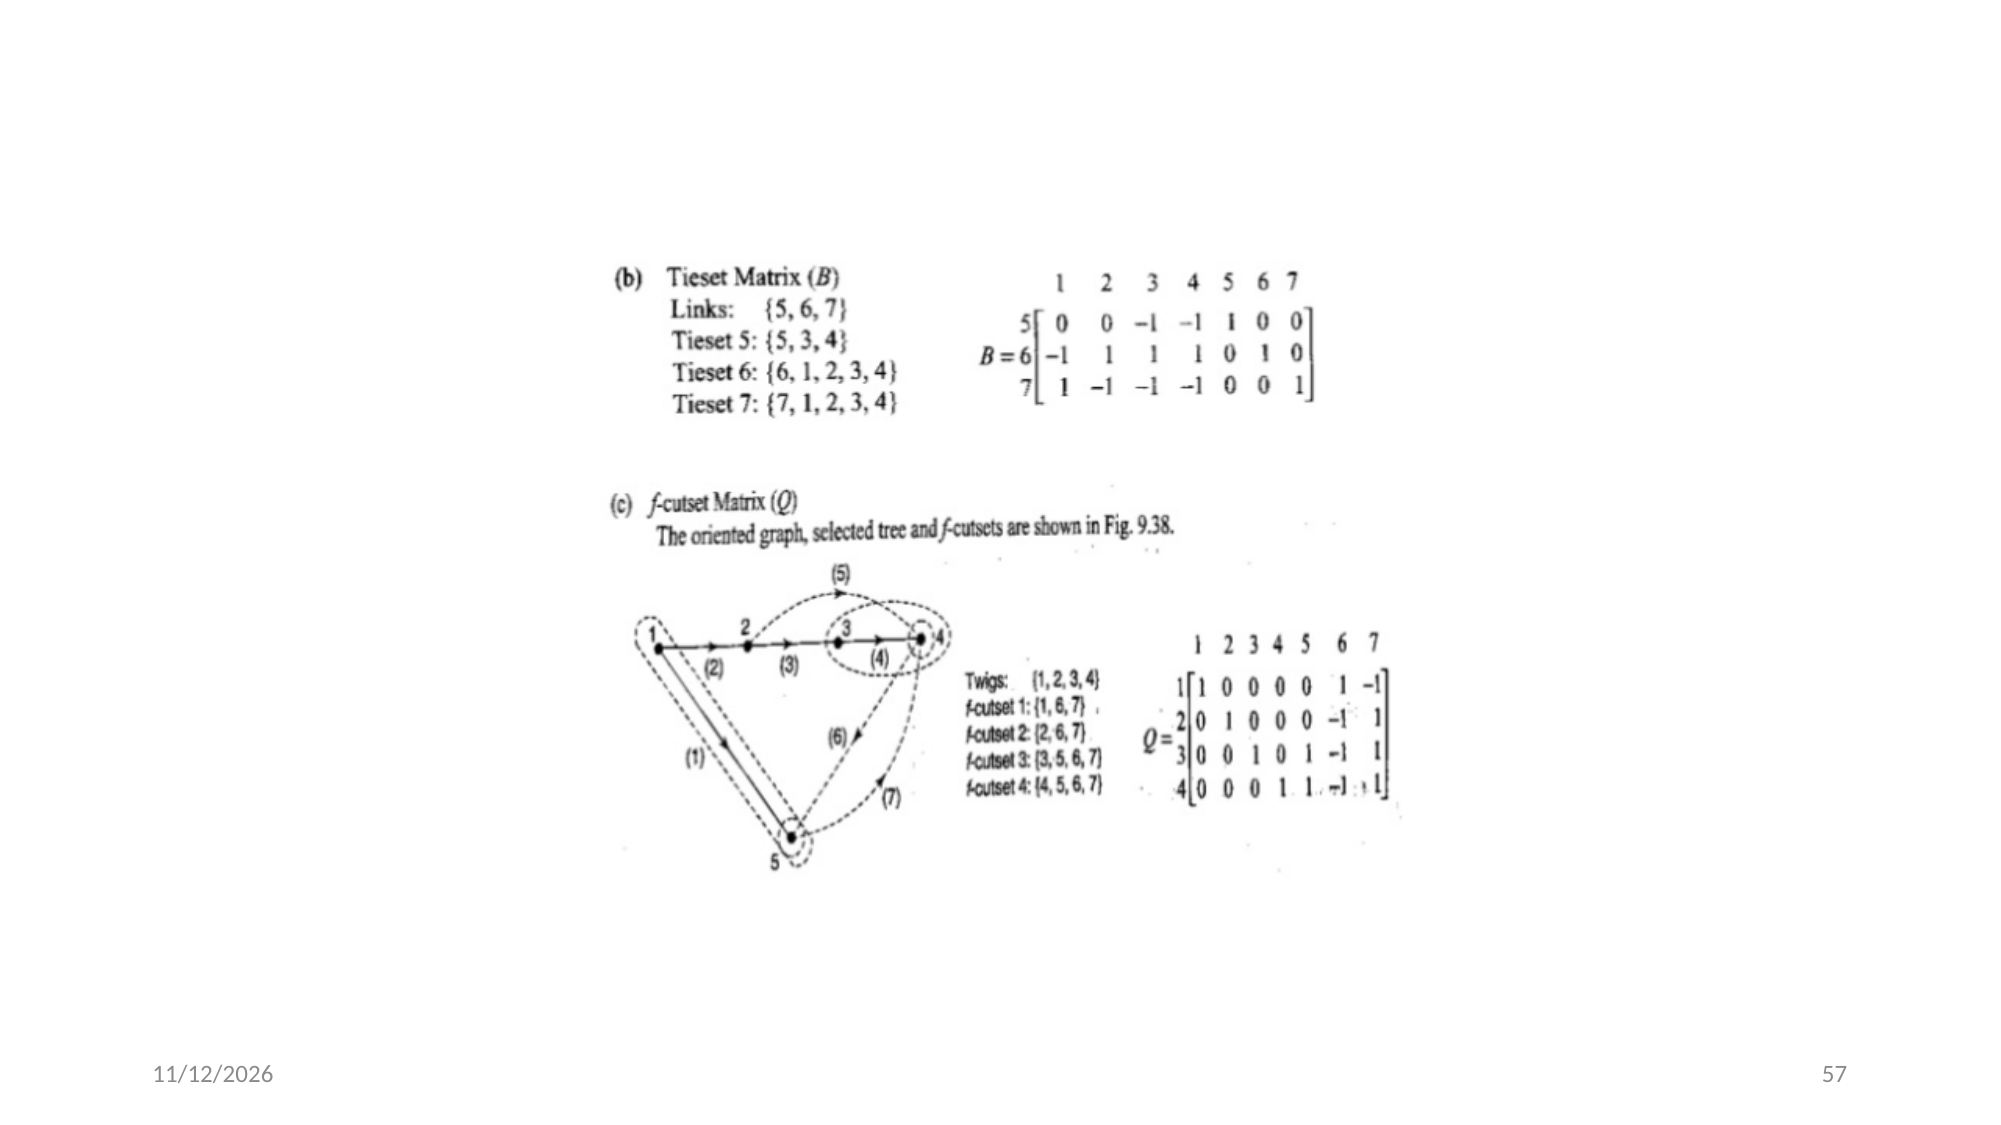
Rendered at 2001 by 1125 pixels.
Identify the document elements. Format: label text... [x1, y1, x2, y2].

picture [589, 243, 1411, 882]
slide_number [137, 1042, 588, 1103]
slide_number 57 [1412, 1042, 1863, 1103]
